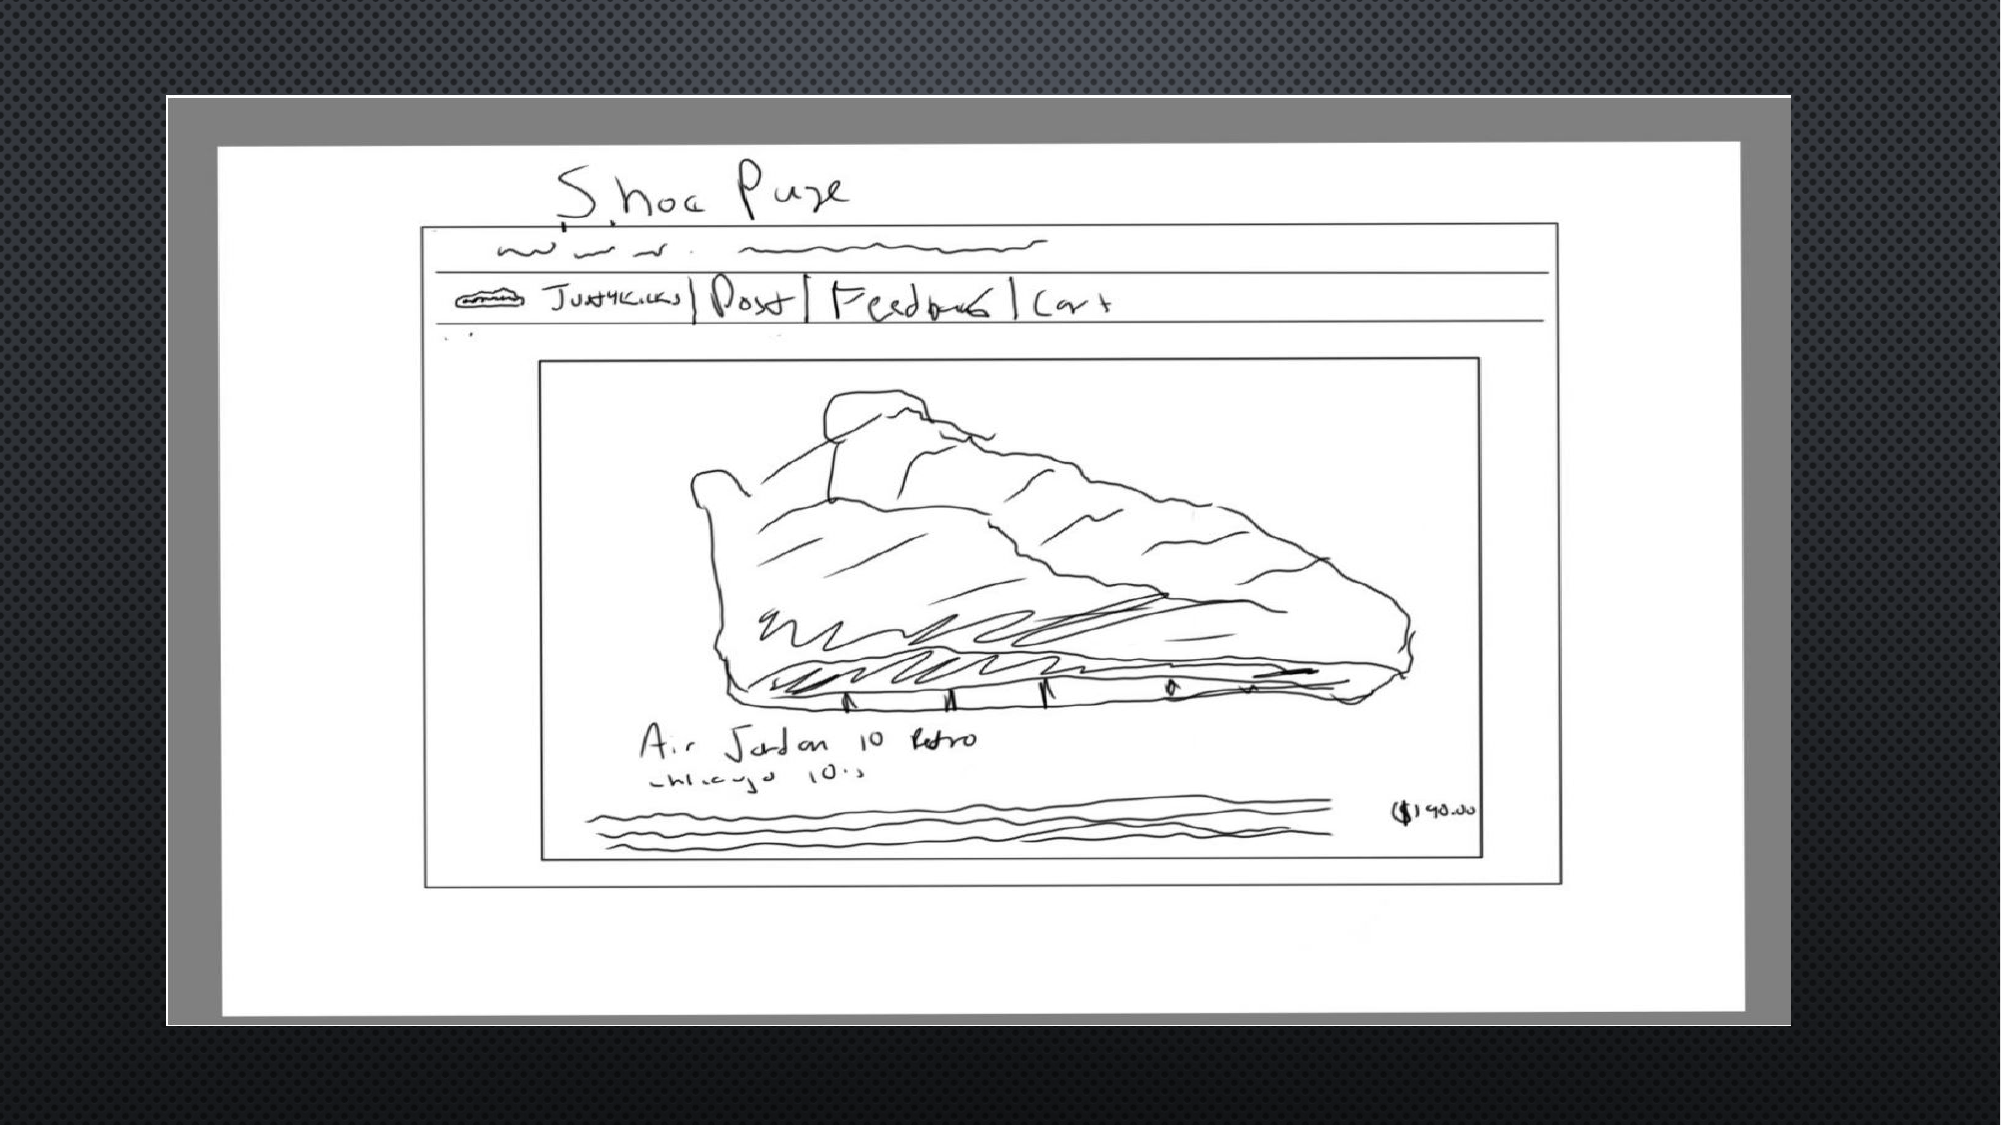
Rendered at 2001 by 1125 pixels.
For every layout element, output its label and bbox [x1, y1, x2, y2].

picture [166, 94, 1792, 1026]
